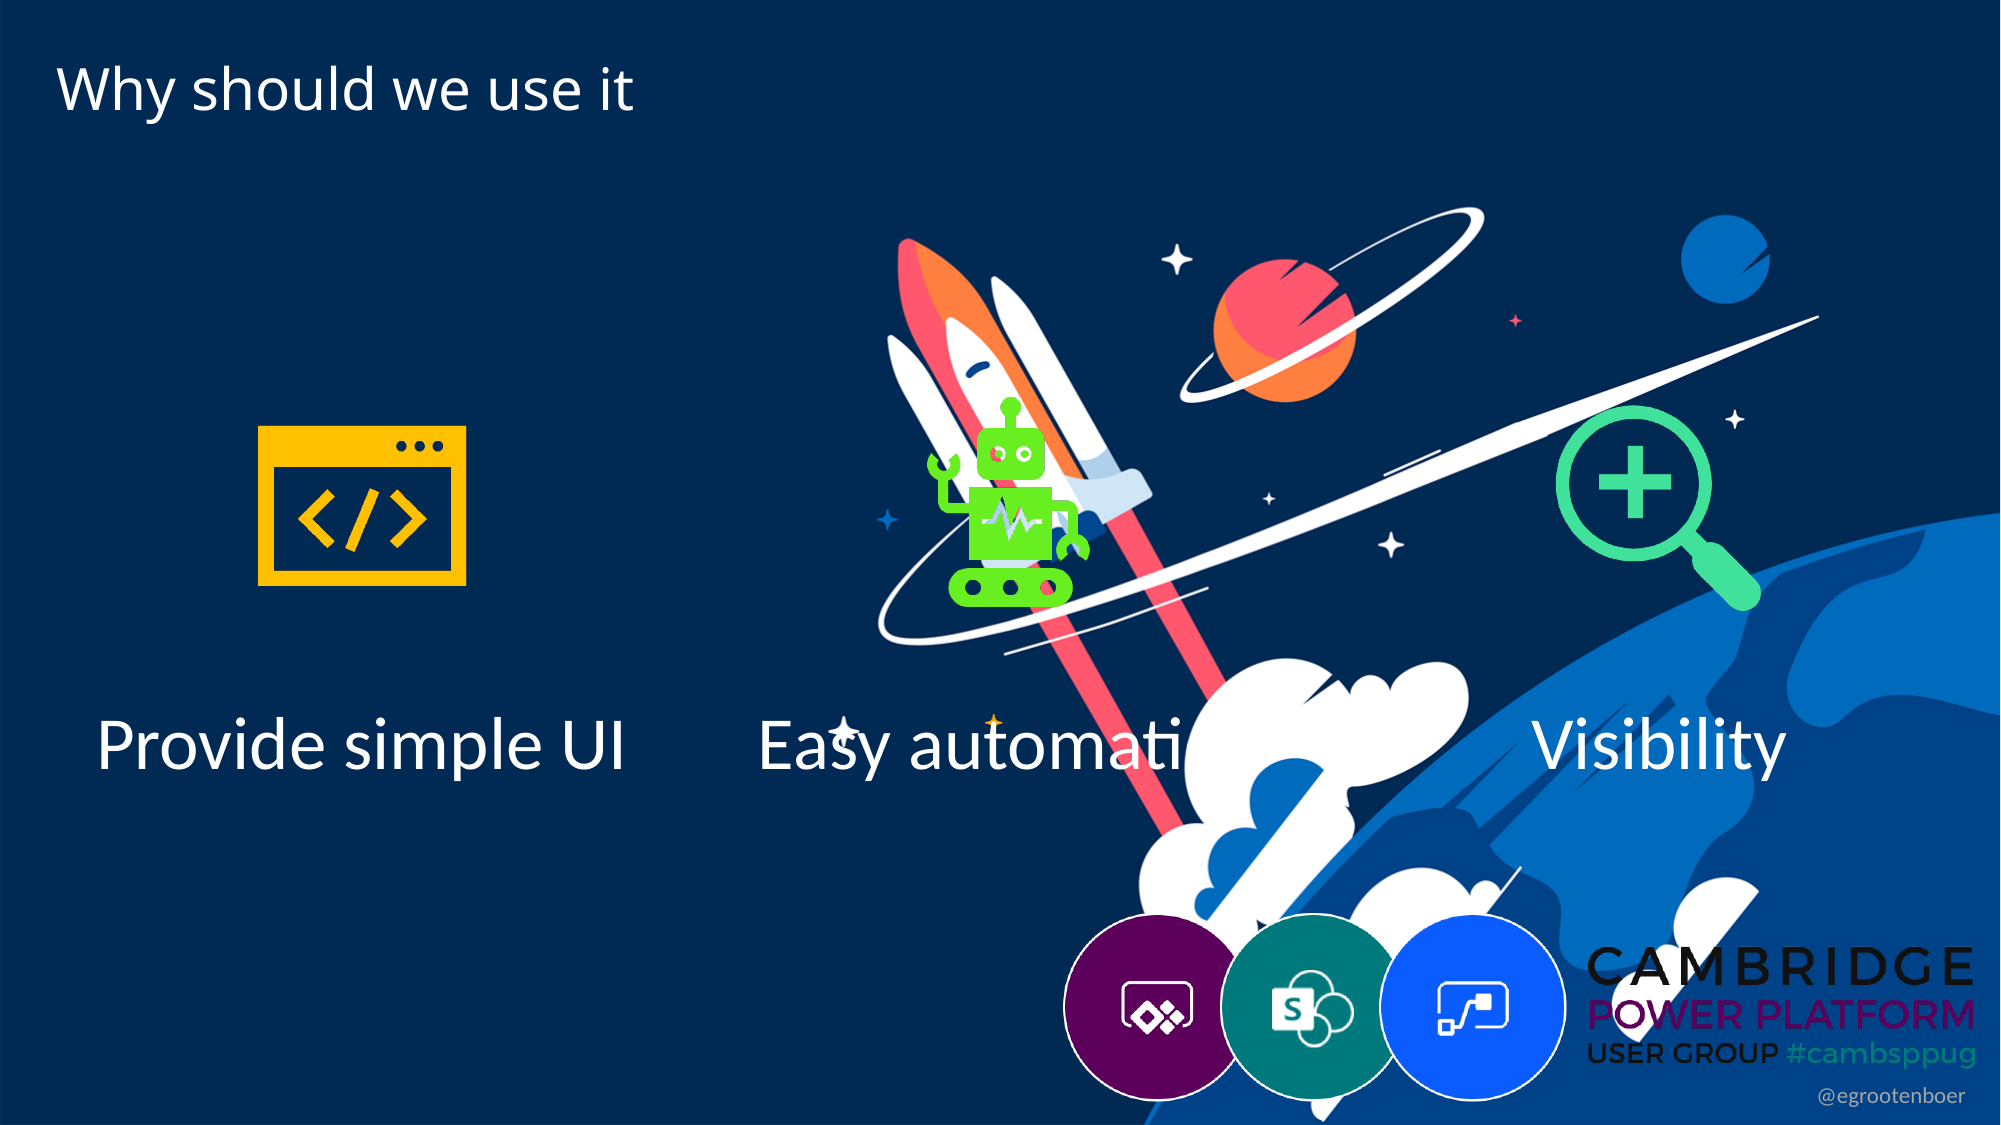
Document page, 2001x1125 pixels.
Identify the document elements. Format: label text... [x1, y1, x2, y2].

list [41, 180, 1981, 1014]
picture [0, 0, 2001, 1125]
title Why should we use it [41, 12, 1981, 172]
